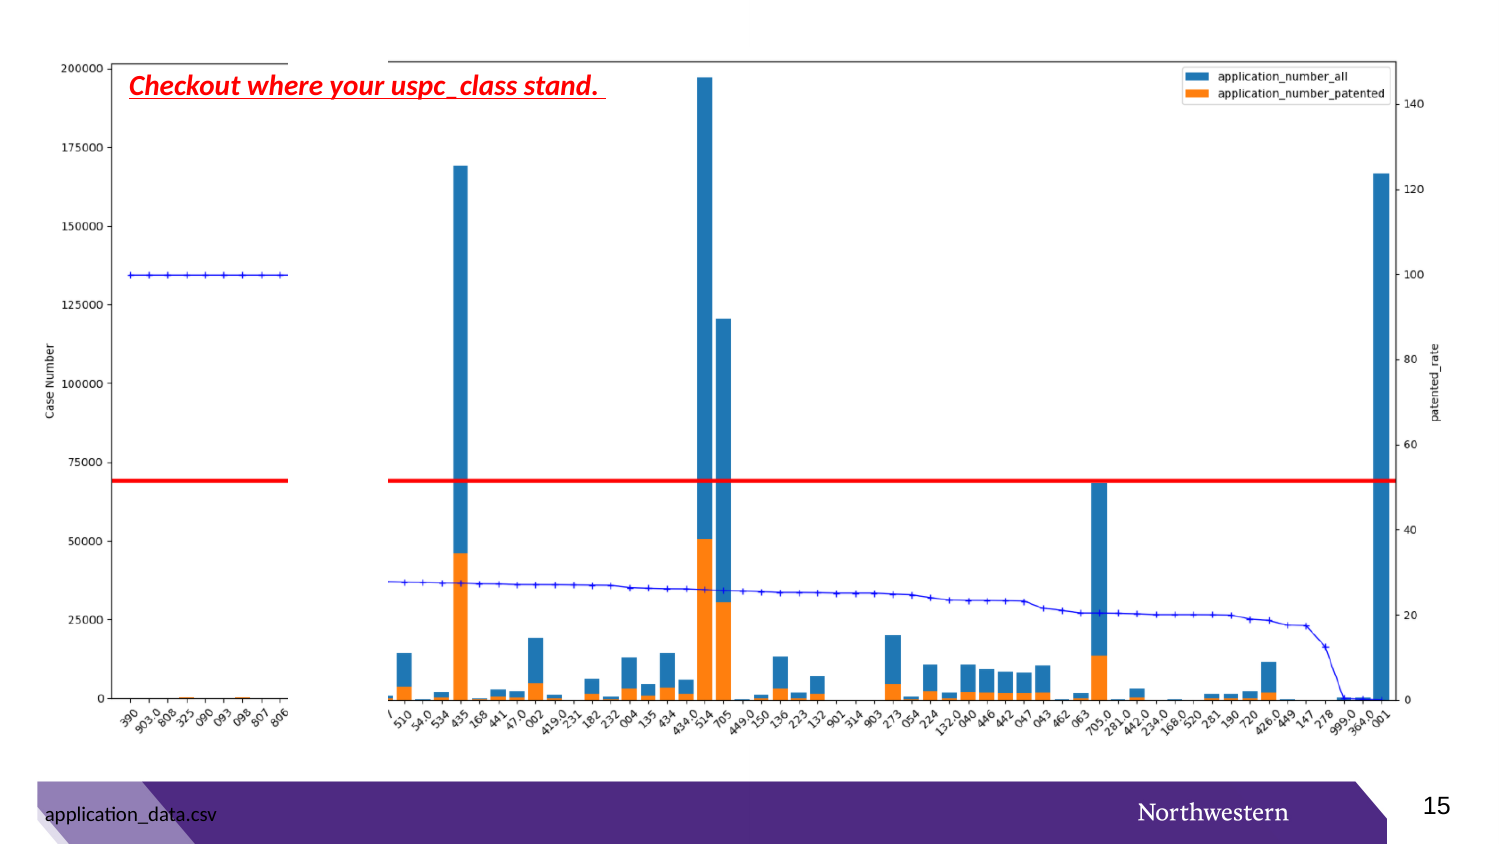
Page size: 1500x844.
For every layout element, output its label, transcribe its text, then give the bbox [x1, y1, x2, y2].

text_box application_data.csv [21, 787, 241, 840]
text_box Checkout where your uspc_class stand. [290, 59, 383, 109]
picture [0, 0, 1499, 844]
slide_number 14 [1367, 782, 1466, 827]
